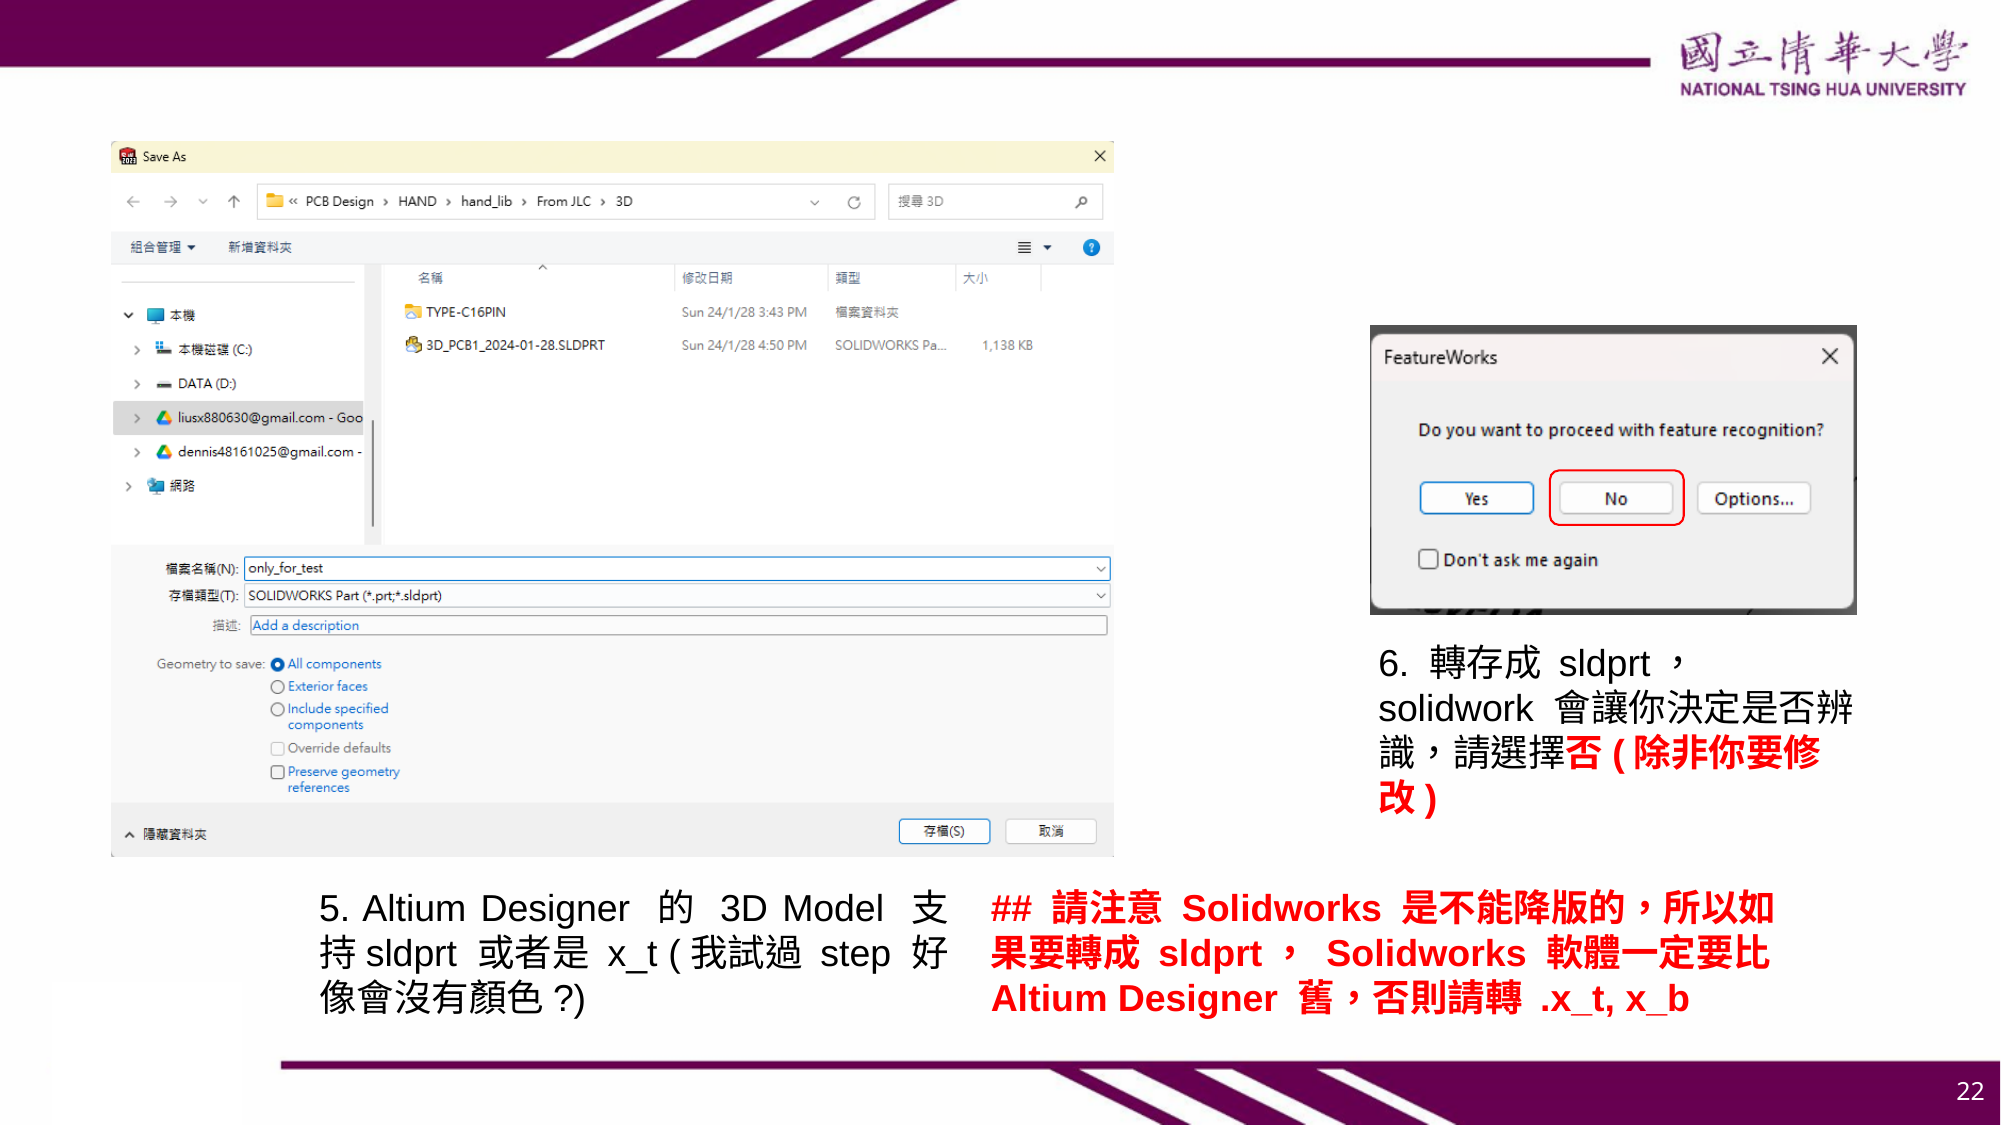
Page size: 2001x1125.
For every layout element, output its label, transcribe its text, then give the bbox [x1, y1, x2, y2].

text_box ## 請注意 Solidworks 是不能降版的，所以如果要轉成 sldprt， Solidworks 軟體一定要比 Altium Designer 舊，否則請轉 .x_t, x_b [976, 876, 1818, 1027]
text_box 6. 轉存成 sldprt， solidwork 會讓你決定是否辨識，請選擇否(除非你要修改) [1363, 631, 1871, 827]
picture [0, 0, 2001, 1125]
slide_number 22 [1550, 1062, 2000, 1122]
text_box 5. Altium Designer 的 3D Model 支持sldprt 或者是 x_t (我試過 step 好像會沒有顏色?) [304, 876, 964, 1027]
